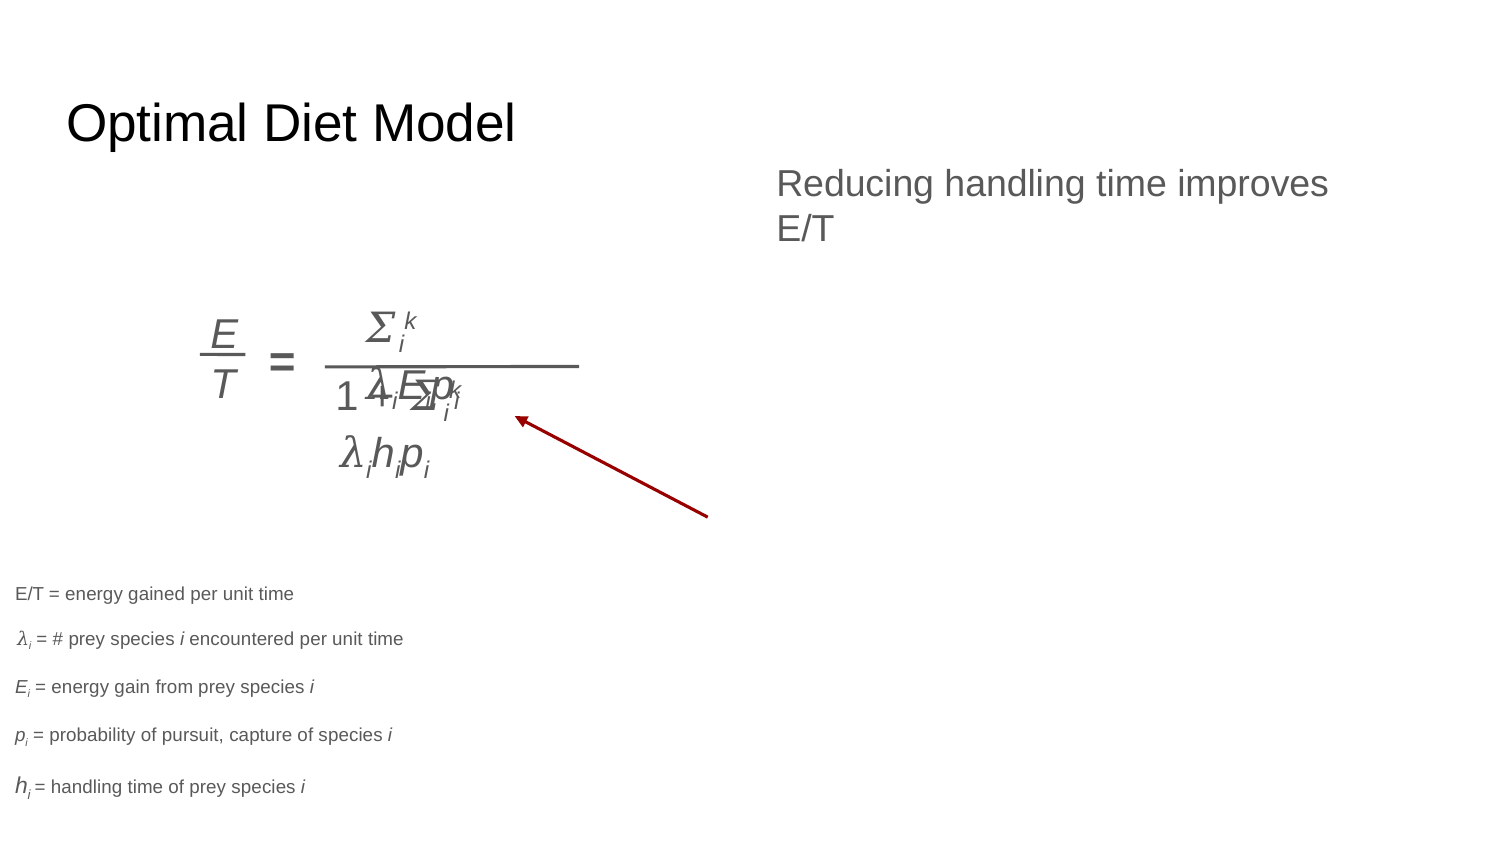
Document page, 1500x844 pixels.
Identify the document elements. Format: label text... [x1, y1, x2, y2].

text_box 1 + 𝛴ik 𝜆ihipi [320, 354, 575, 498]
text_box E [195, 291, 264, 341]
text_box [514, 415, 708, 518]
text_box E/T = energy gained per unit time 𝜆i = # prey species i encountered per unit time Ei = energy gain from prey species i pi = probability of pursuit, capture of species i hi = handling time of prey species i [0, 566, 628, 844]
text_box = [253, 316, 313, 402]
text_box Reducing handling time improves E/T [761, 143, 1348, 264]
title Optimal Diet Model [51, 72, 1449, 167]
text_box 𝛴ik 𝜆iEipi [346, 285, 523, 354]
text_box T [195, 341, 264, 422]
